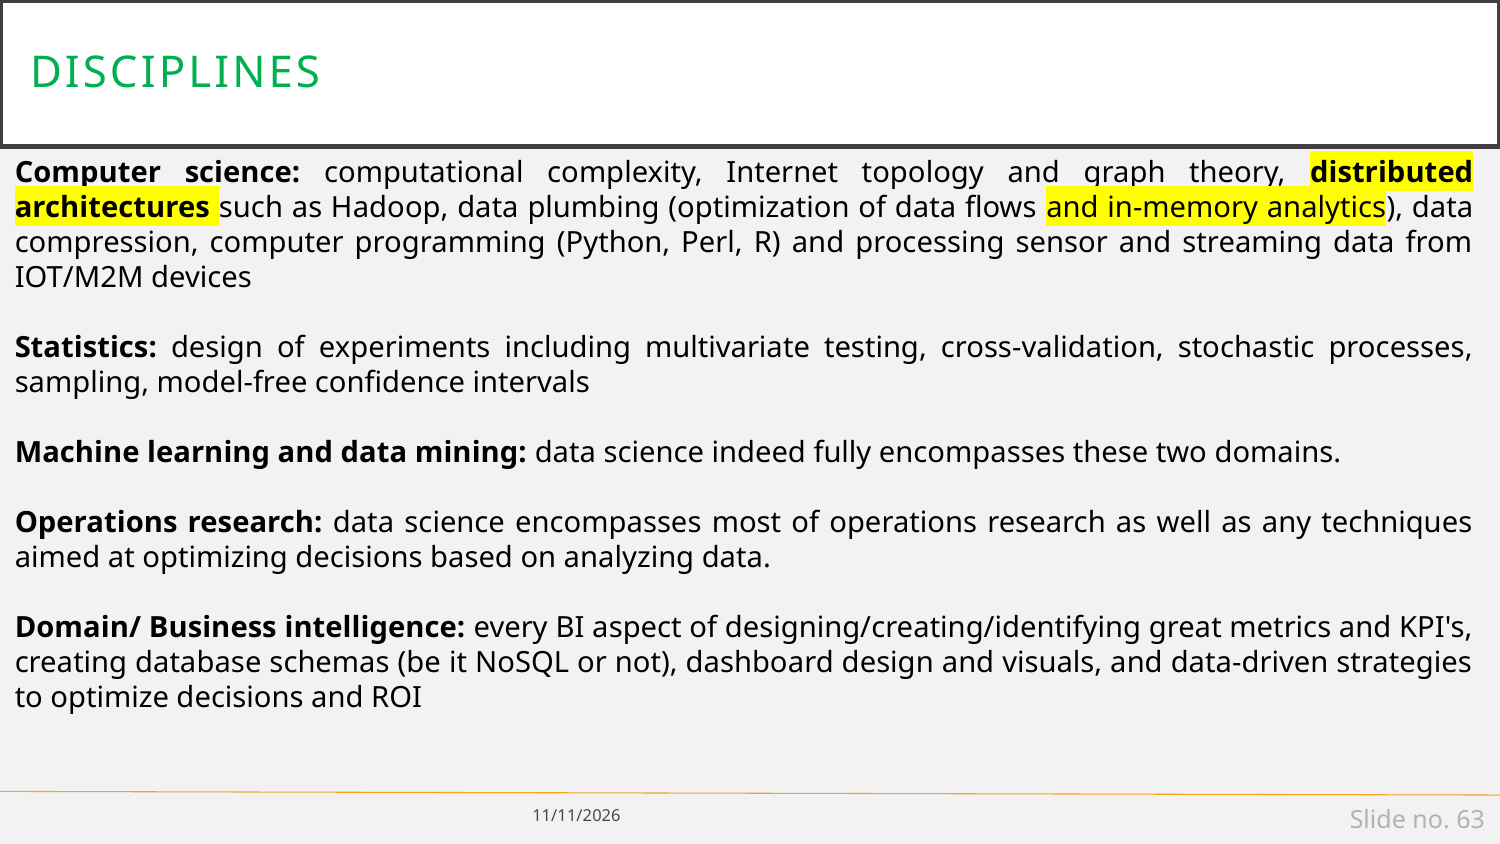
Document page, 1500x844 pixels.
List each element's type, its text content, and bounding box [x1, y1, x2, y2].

slide_number Slide no. 63 [1162, 797, 1500, 843]
text_box Computer science: computational complexity, Internet topology and graph theory, distributed architectures such as Hadoop, data plumbing (optimization of data flows and in-memory analytics), data compression, computer programming (Python, Perl, R) and processing sensor and streaming data from IOT/M2M devices Statistics: design of experiments including multivariate testing, cross-validation, stochastic processes, sampling, model-free confidence intervals Machine learning and data mining: data science indeed fully encompasses these two domains. Operations research: data science encompasses most of operations research as well as any techniques aimed at optimizing decisions based on analyzing data. Domain/ Business intelligence: every BI aspect of designing/creating/identifying great metrics and KPI's, creating database schemas (be it NoSQL or not), dashboard design and visuals, and data-driven strategies to optimize decisions and ROI [0, 146, 1489, 721]
title disciplines [0, 0, 1500, 149]
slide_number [0, 796, 636, 837]
